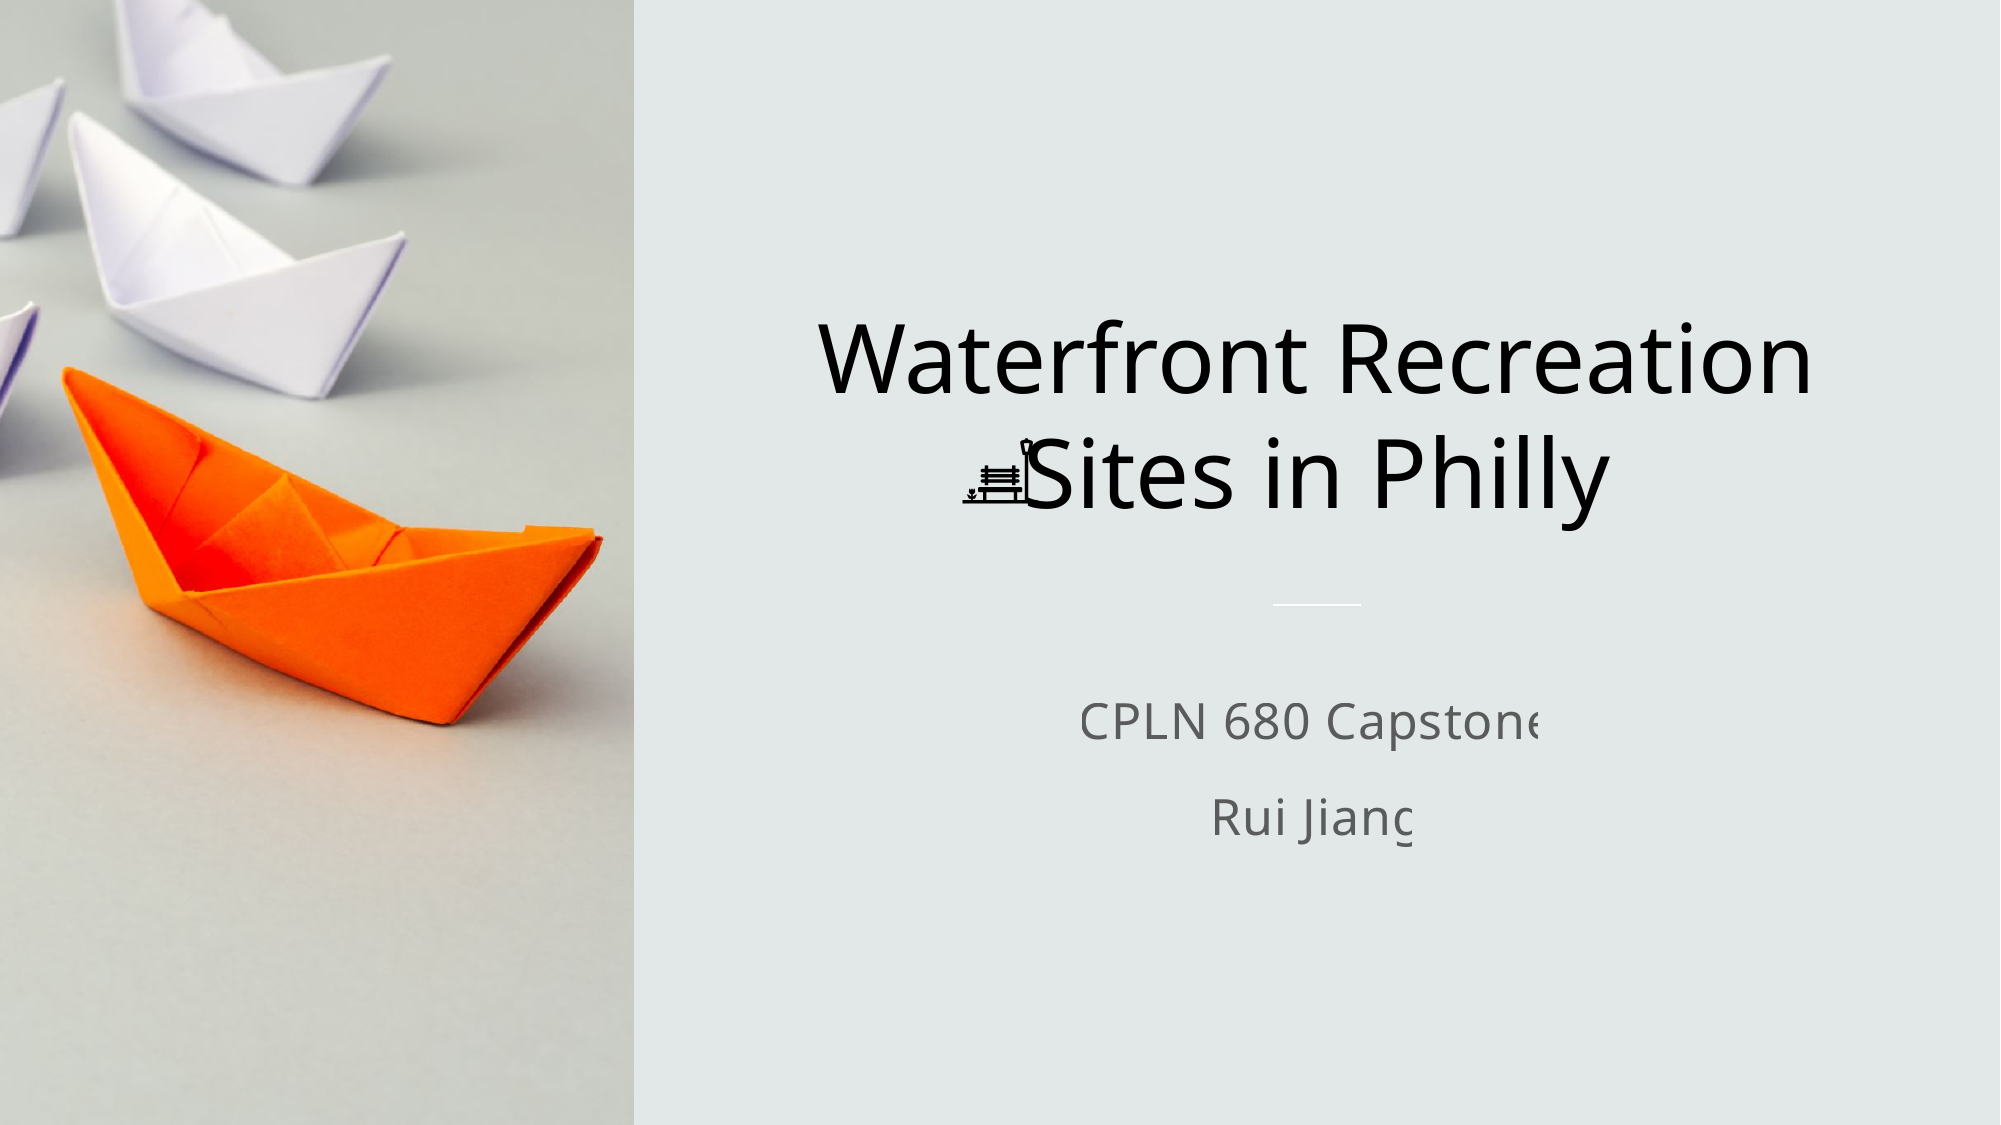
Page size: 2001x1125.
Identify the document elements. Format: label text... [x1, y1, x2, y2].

picture [959, 429, 1041, 512]
text_box [635, 0, 2000, 1125]
subtitle CPLN 680 Capstone Rui Jiang [799, 667, 1835, 948]
picture [0, 0, 635, 1125]
title Waterfront Recreation Sites in Philly [799, 177, 1835, 536]
